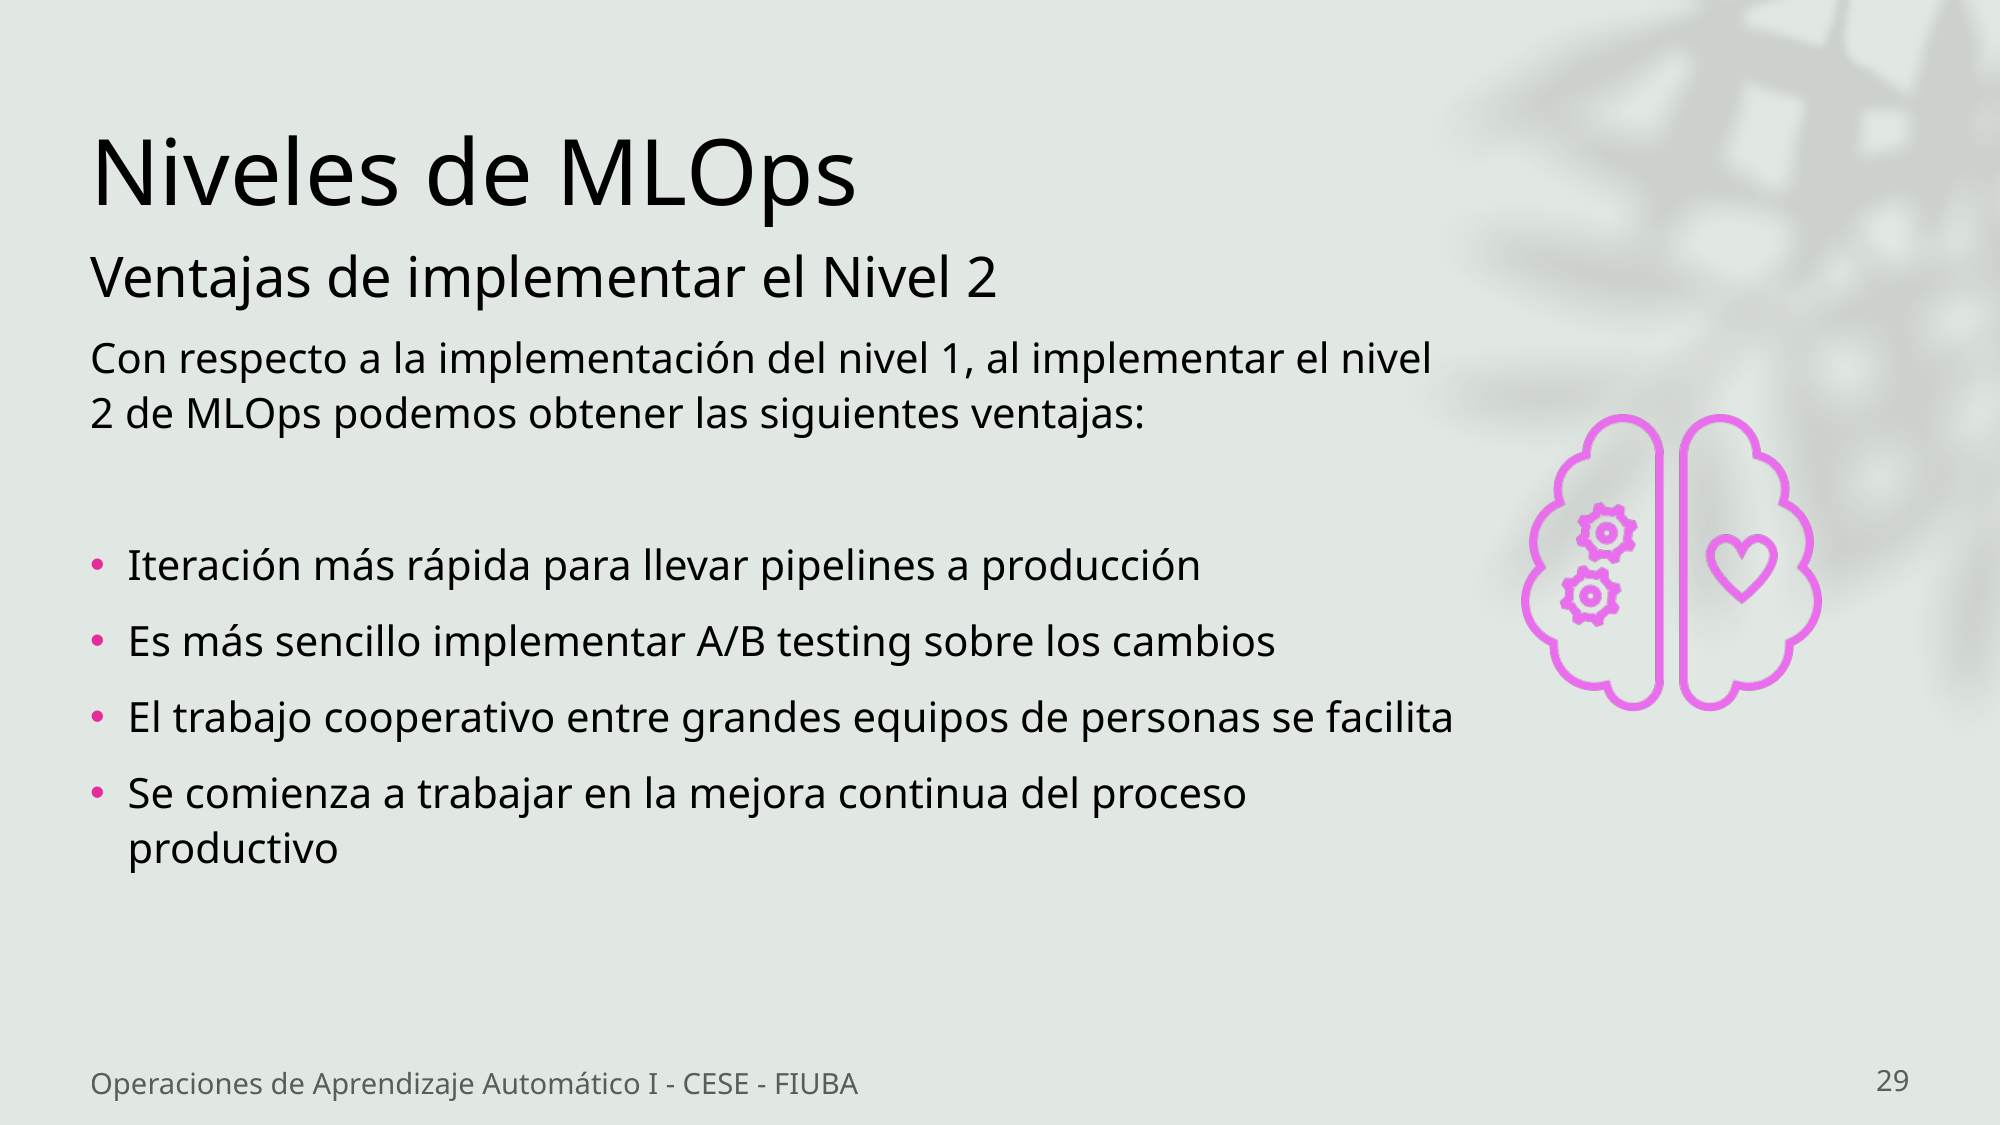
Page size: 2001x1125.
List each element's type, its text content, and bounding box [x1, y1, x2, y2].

text_box Ventajas de implementar el Nivel 2 [75, 234, 1863, 317]
picture [1479, 370, 1864, 755]
slide_number 29 [1474, 1052, 1925, 1113]
footer Operaciones de Aprendizaje Automático I - CESE - FIUBA [75, 1052, 1052, 1113]
list Con respecto a la implementación del nivel 1, al implementar el nivel 2 de MLOps podemos obtener las siguientes ventajas: Iteración más rápida para llevar pipelines a producción Es más sencillo implementar A/B testing sobre los cambios El trabajo cooperativo entre grandes equipos de personas se facilita Se comienza a trabajar en la mejora continua del proceso productivo [75, 319, 1475, 1009]
title Niveles de MLOps [75, 60, 1863, 234]
